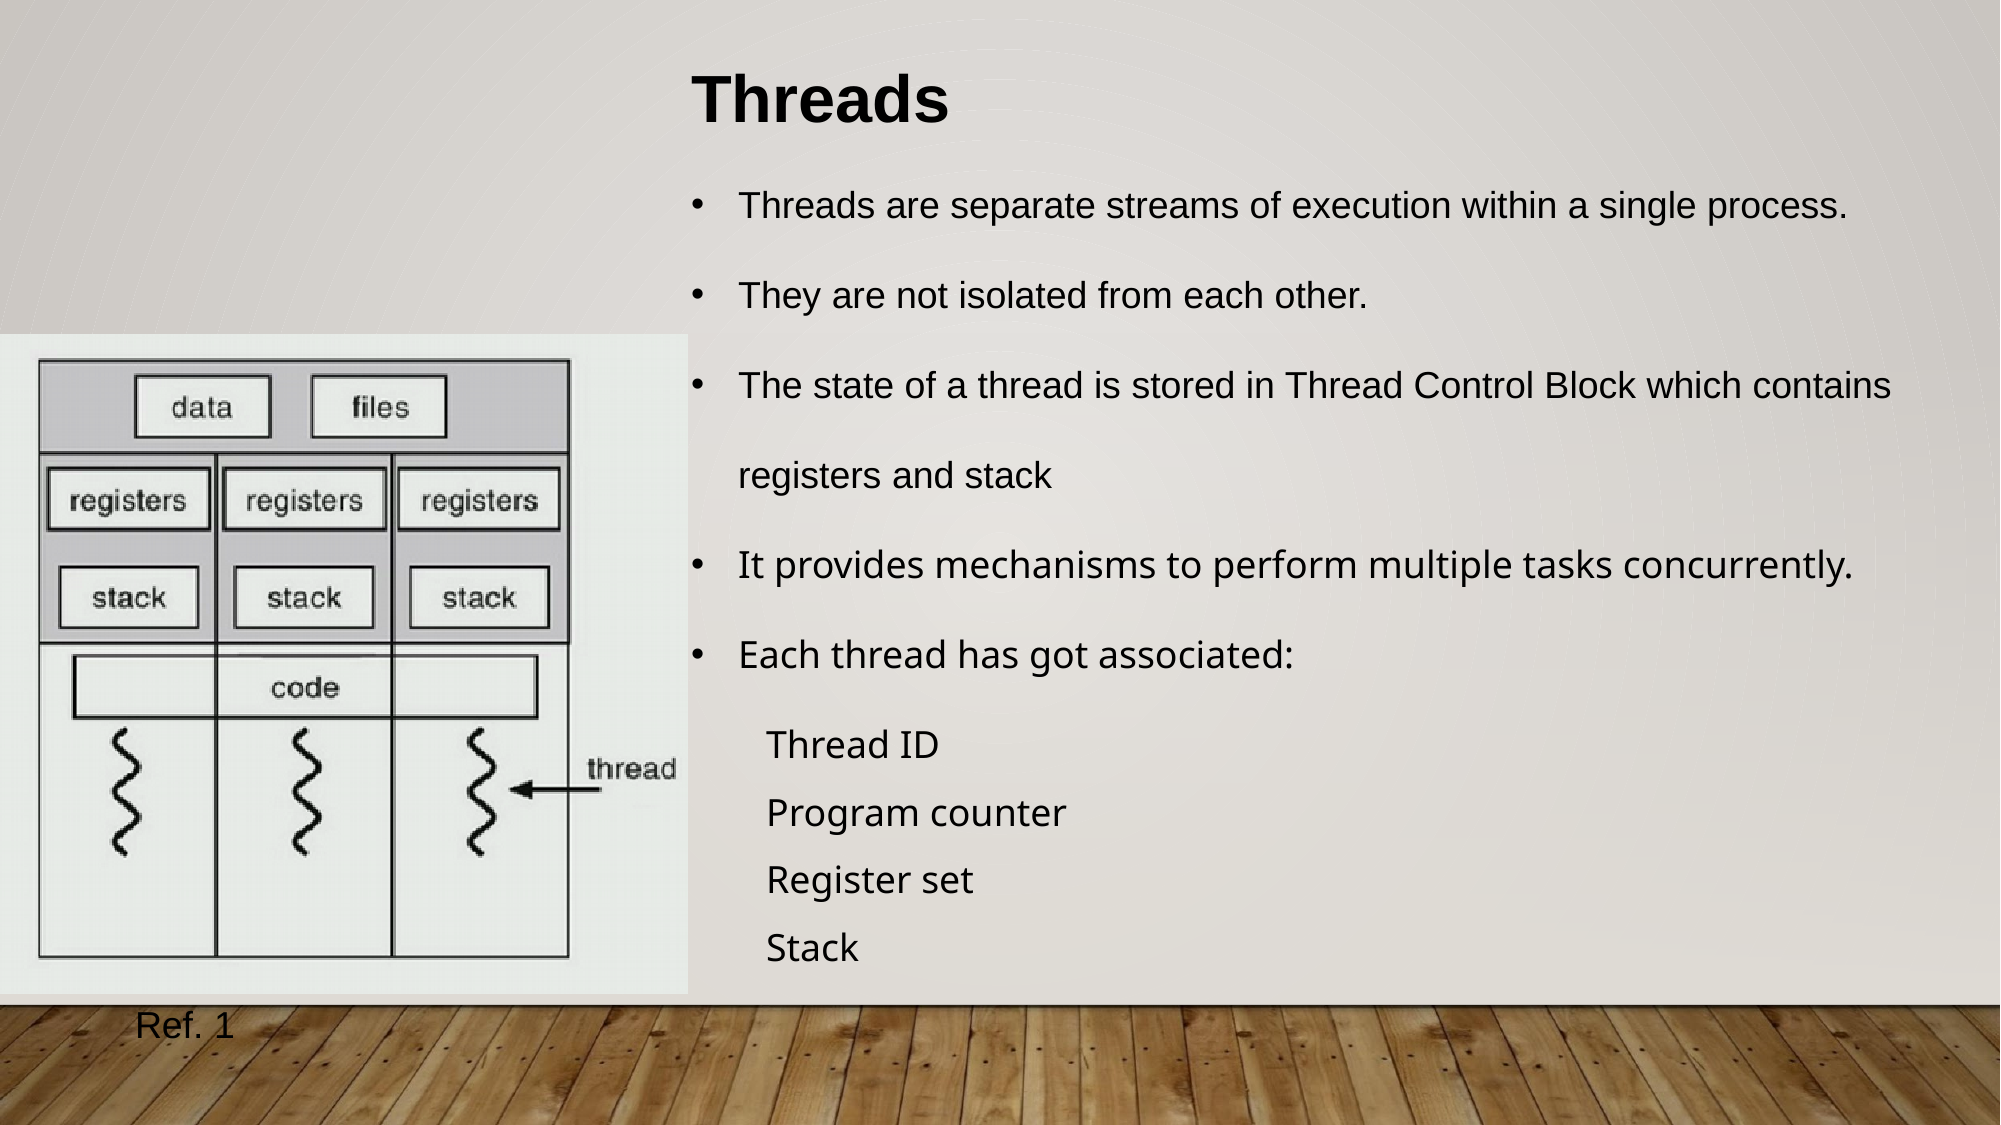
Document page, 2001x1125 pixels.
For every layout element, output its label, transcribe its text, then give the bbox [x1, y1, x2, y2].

picture [0, 1005, 2000, 1125]
picture [0, 334, 689, 995]
text_box Threads Threads are separate streams of execution within a single process. They are not isolated from each other. The state of a thread is stored in Thread Control Block which contains registers and stack It provides mechanisms to perform multiple tasks concurrently. Each thread has got associated: Thread ID Program counter Register set Stack [676, 48, 2000, 1112]
text_box Ref. 1 [120, 1004, 399, 1054]
